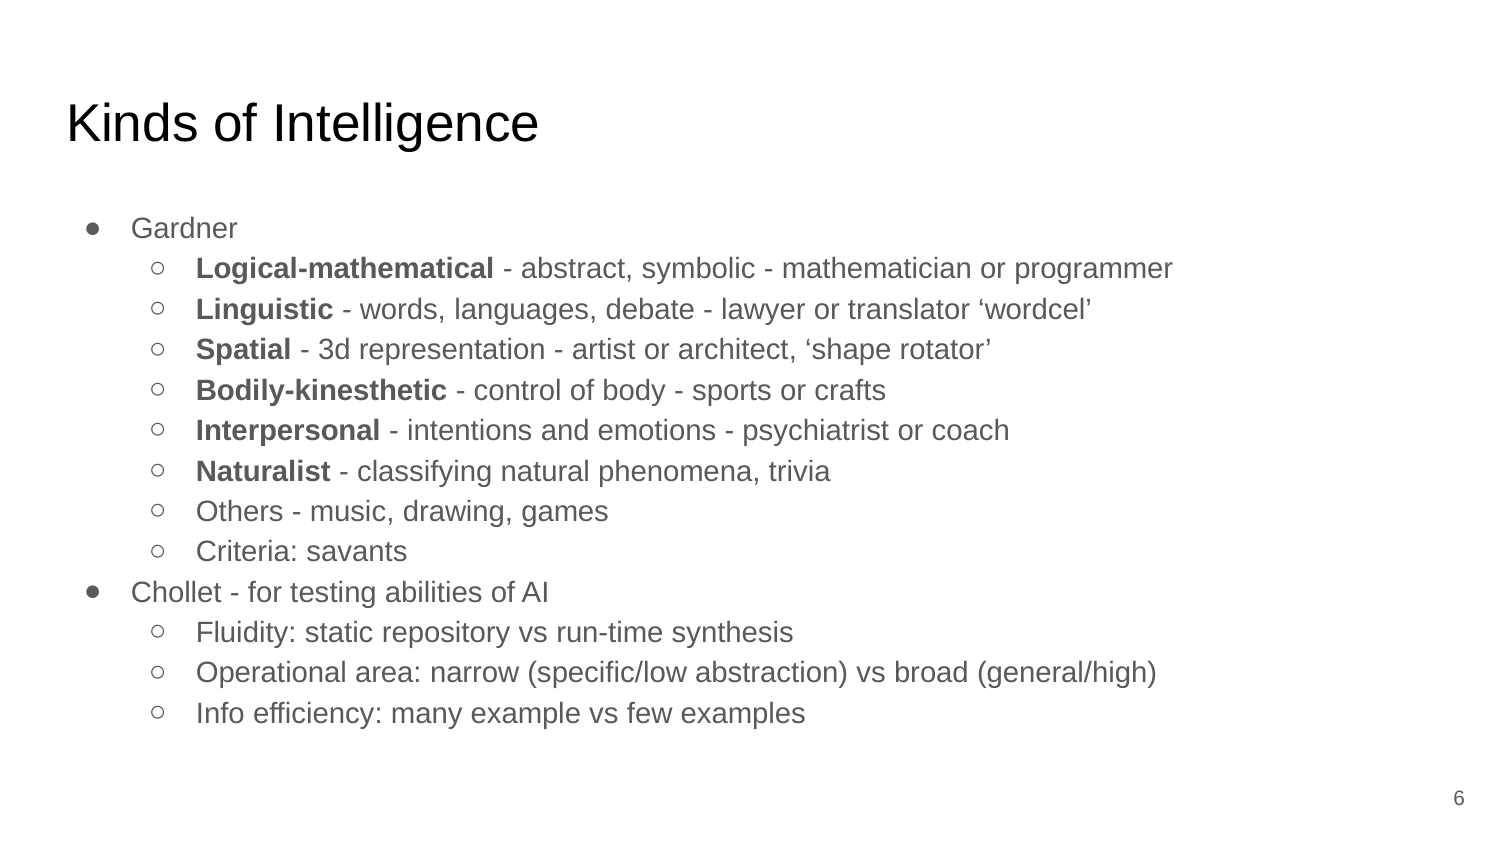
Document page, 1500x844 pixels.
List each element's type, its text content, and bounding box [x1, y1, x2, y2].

slide_number ‹#› [1389, 764, 1480, 830]
list Gardner Logical-mathematical - abstract, symbolic - mathematician or programmer Linguistic - words, languages, debate - lawyer or translator ‘wordcel’ Spatial - 3d representation - artist or architect, ‘shape rotator’ Bodily-kinesthetic - control of body - sports or crafts Interpersonal - intentions and emotions - psychiatrist or coach Naturalist - classifying natural phenomena, trivia Others - music, drawing, games Criteria: savants Chollet - for testing abilities of AI Fluidity: static repository vs run-time synthesis Operational area: narrow (specific/low abstraction) vs broad (general/high) Info efficiency: many example vs few examples [51, 189, 1449, 750]
title Kinds of Intelligence [51, 72, 1449, 167]
